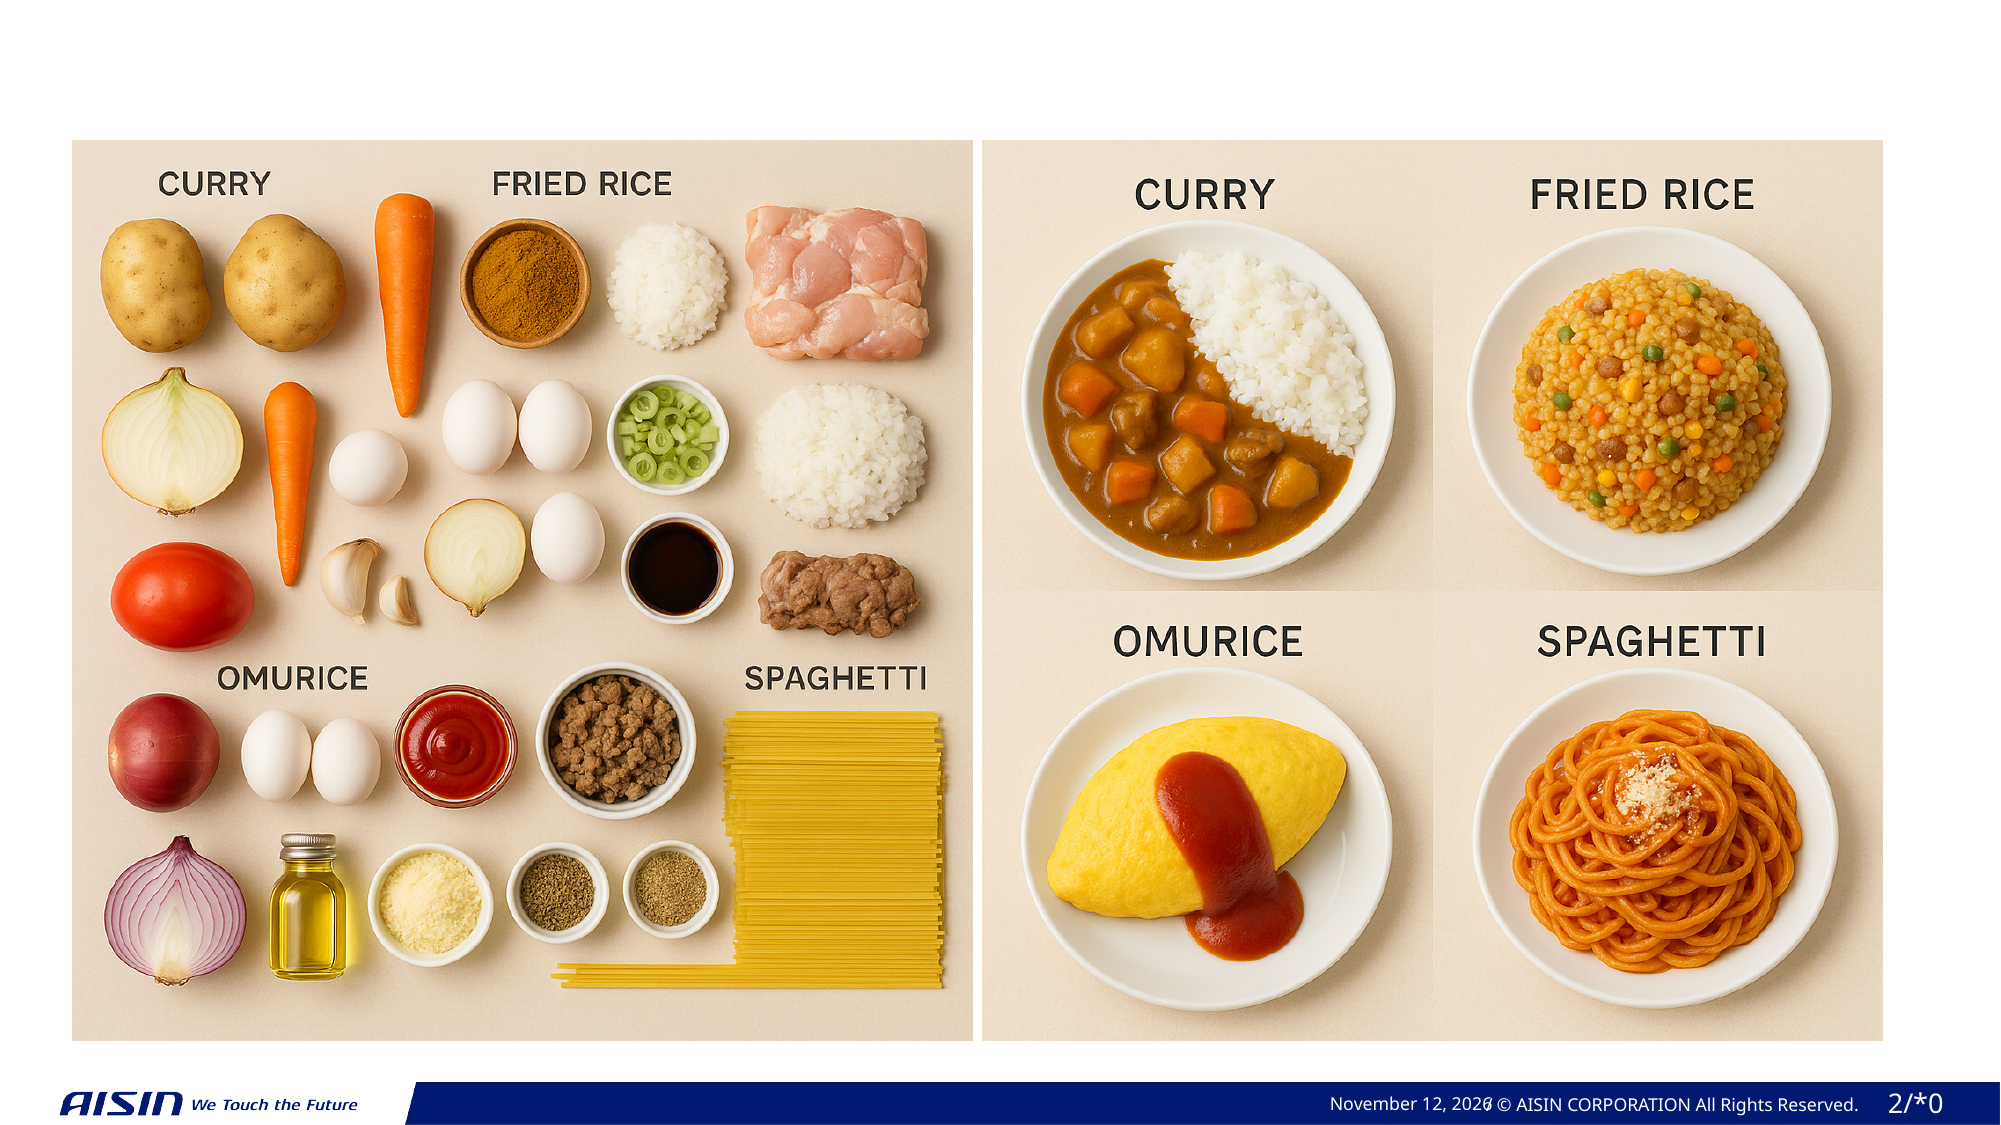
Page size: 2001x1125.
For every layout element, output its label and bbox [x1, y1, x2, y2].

picture [72, 139, 973, 1041]
slide_number [1142, 1093, 1508, 1116]
picture [0, 1082, 2000, 1125]
picture [981, 139, 1883, 1041]
